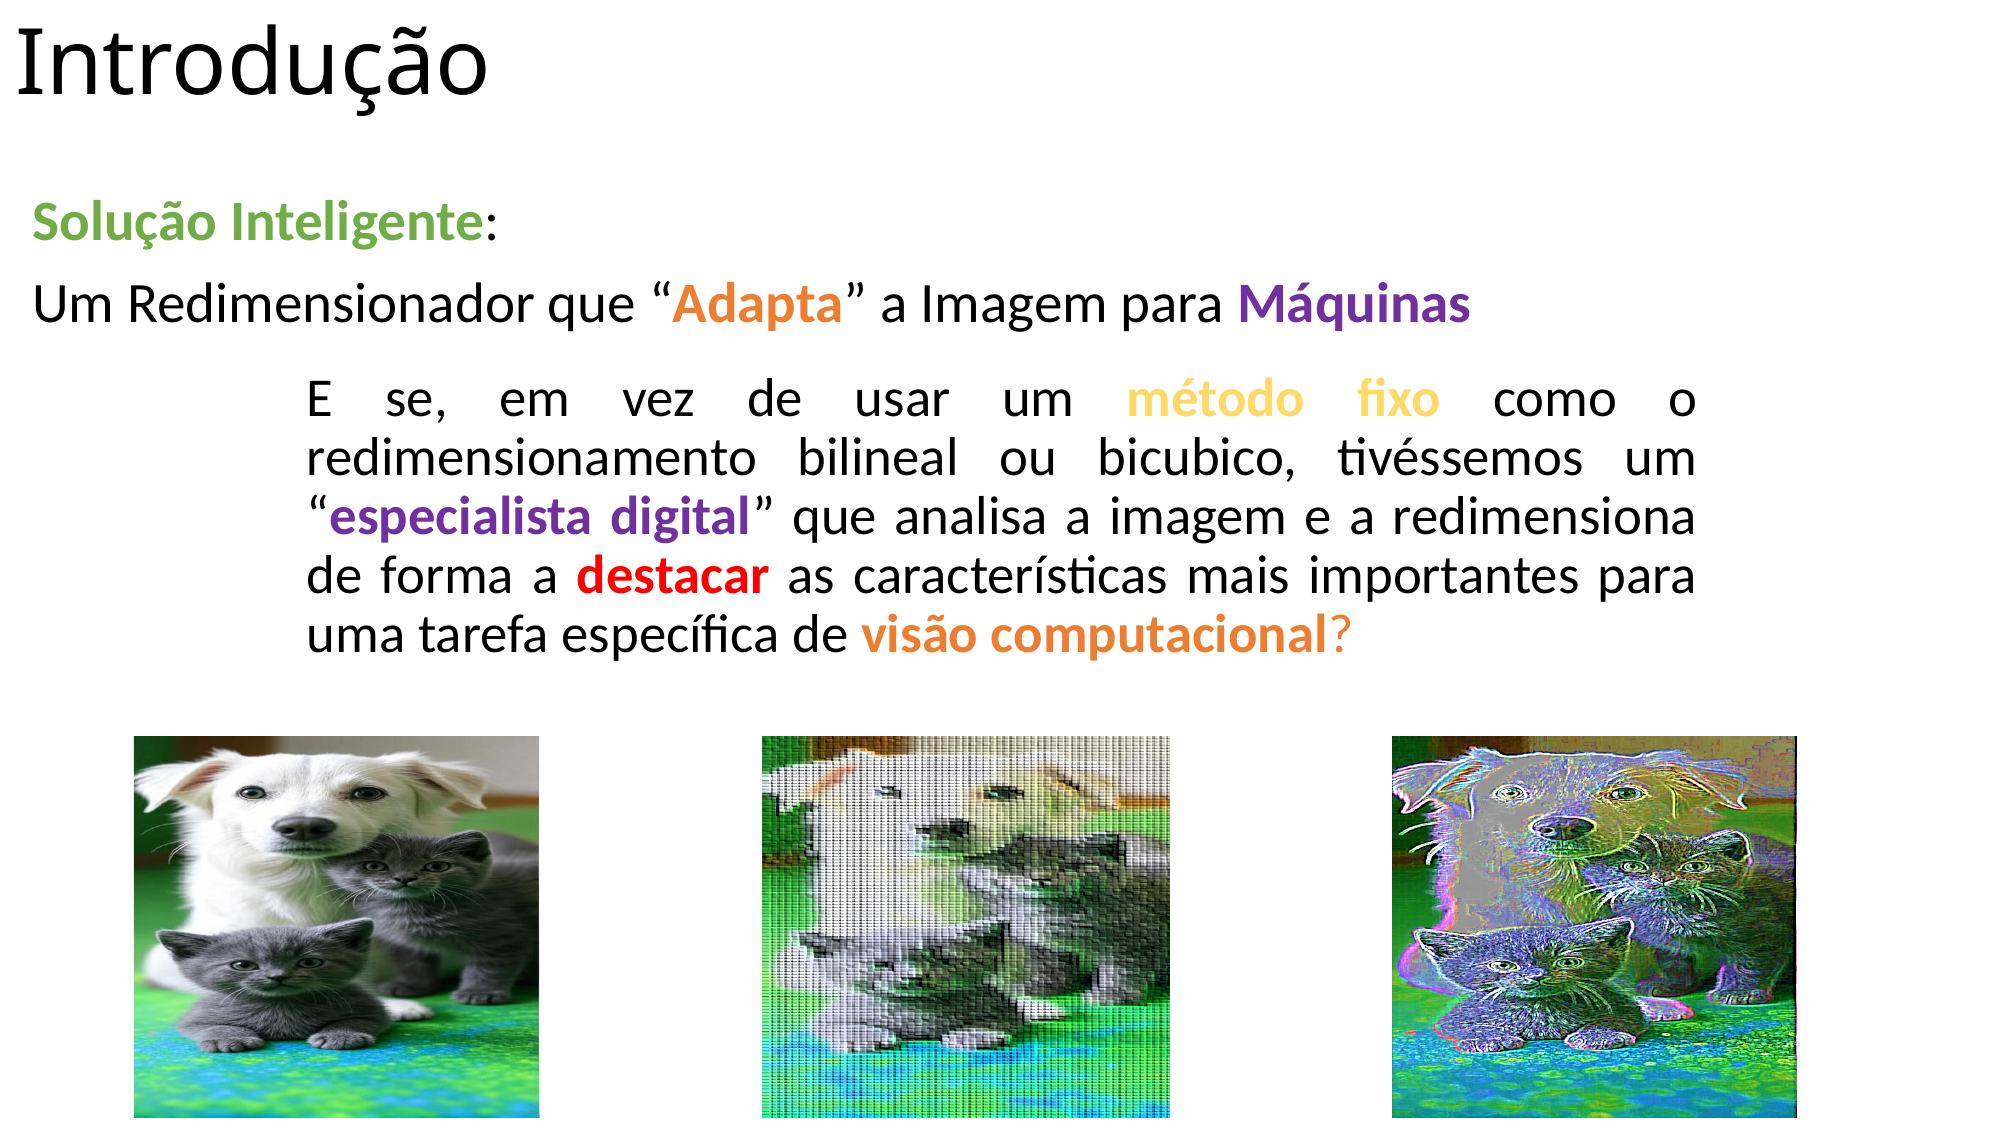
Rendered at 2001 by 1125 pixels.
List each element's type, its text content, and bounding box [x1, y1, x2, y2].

list Solução Inteligente: Um Redimensionador que “Adapta” a Imagem para Máquinas [17, 184, 2000, 343]
title Introdução [0, 0, 1713, 130]
picture [133, 736, 541, 1118]
text_box E se, em vez de usar um método fixo como o redimensionamento bilineal ou bicubico, tivéssemos um “especialista digital” que analisa a imagem e a redimensiona de forma a destacar as características mais importantes para uma tarefa específica de visão computacional? [291, 361, 1713, 717]
picture [762, 736, 1170, 1118]
picture [1392, 736, 1799, 1118]
